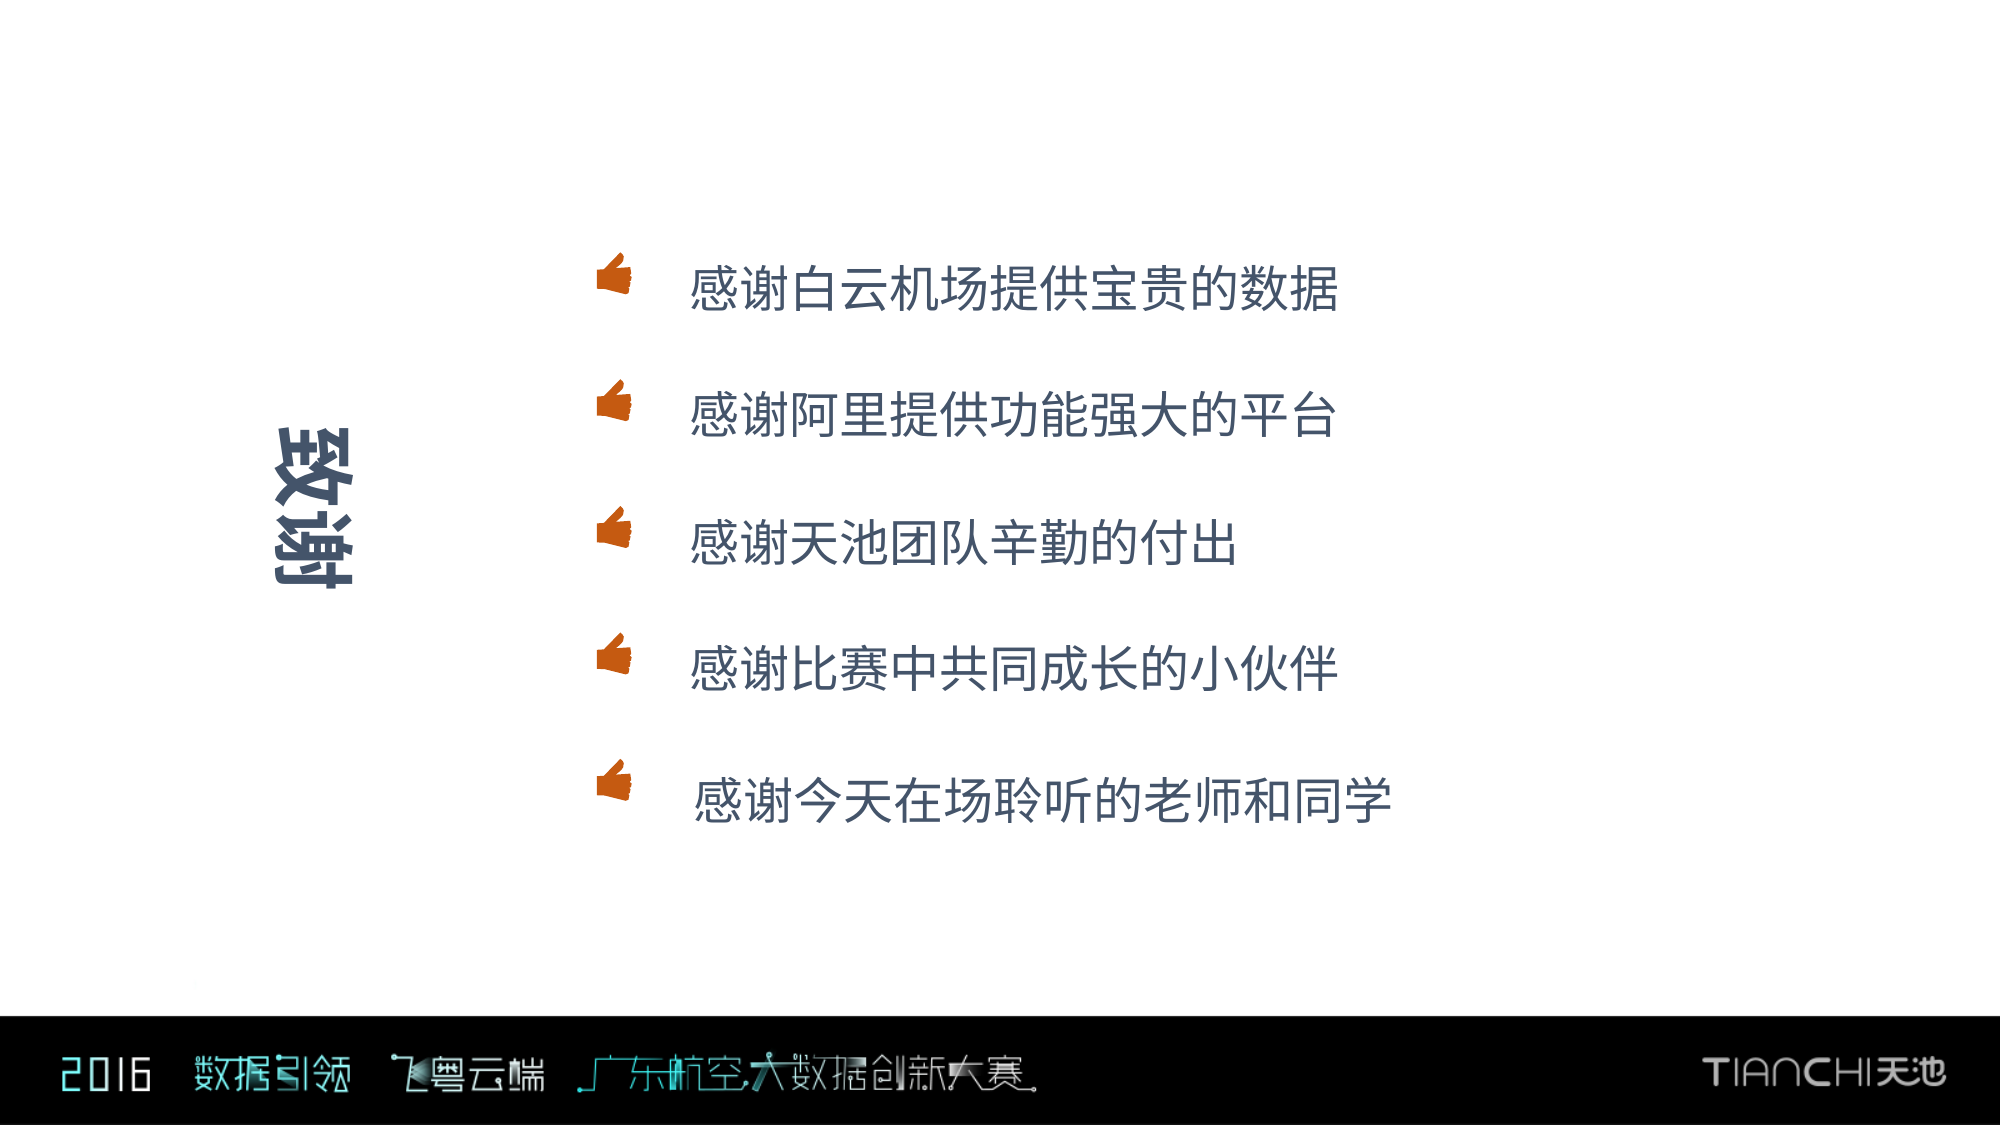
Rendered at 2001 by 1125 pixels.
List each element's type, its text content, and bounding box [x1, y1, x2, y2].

text_box 感谢今天在场聆听的老师和同学 [678, 732, 1408, 837]
text_box [596, 632, 632, 675]
picture [0, 0, 2000, 1125]
text_box [596, 252, 632, 295]
subtitle 感谢白云机场提供宝贵的数据 [674, 219, 1412, 327]
text_box [596, 506, 632, 548]
text_box 感谢比赛中共同成长的小伙伴 [674, 600, 1412, 706]
text_box 致谢 [241, 410, 373, 644]
text_box 感谢阿里提供功能强大的平台 [674, 345, 1412, 453]
text_box [596, 758, 632, 801]
text_box 感谢天池团队辛勤的付出 [674, 474, 1412, 579]
text_box [596, 379, 632, 422]
